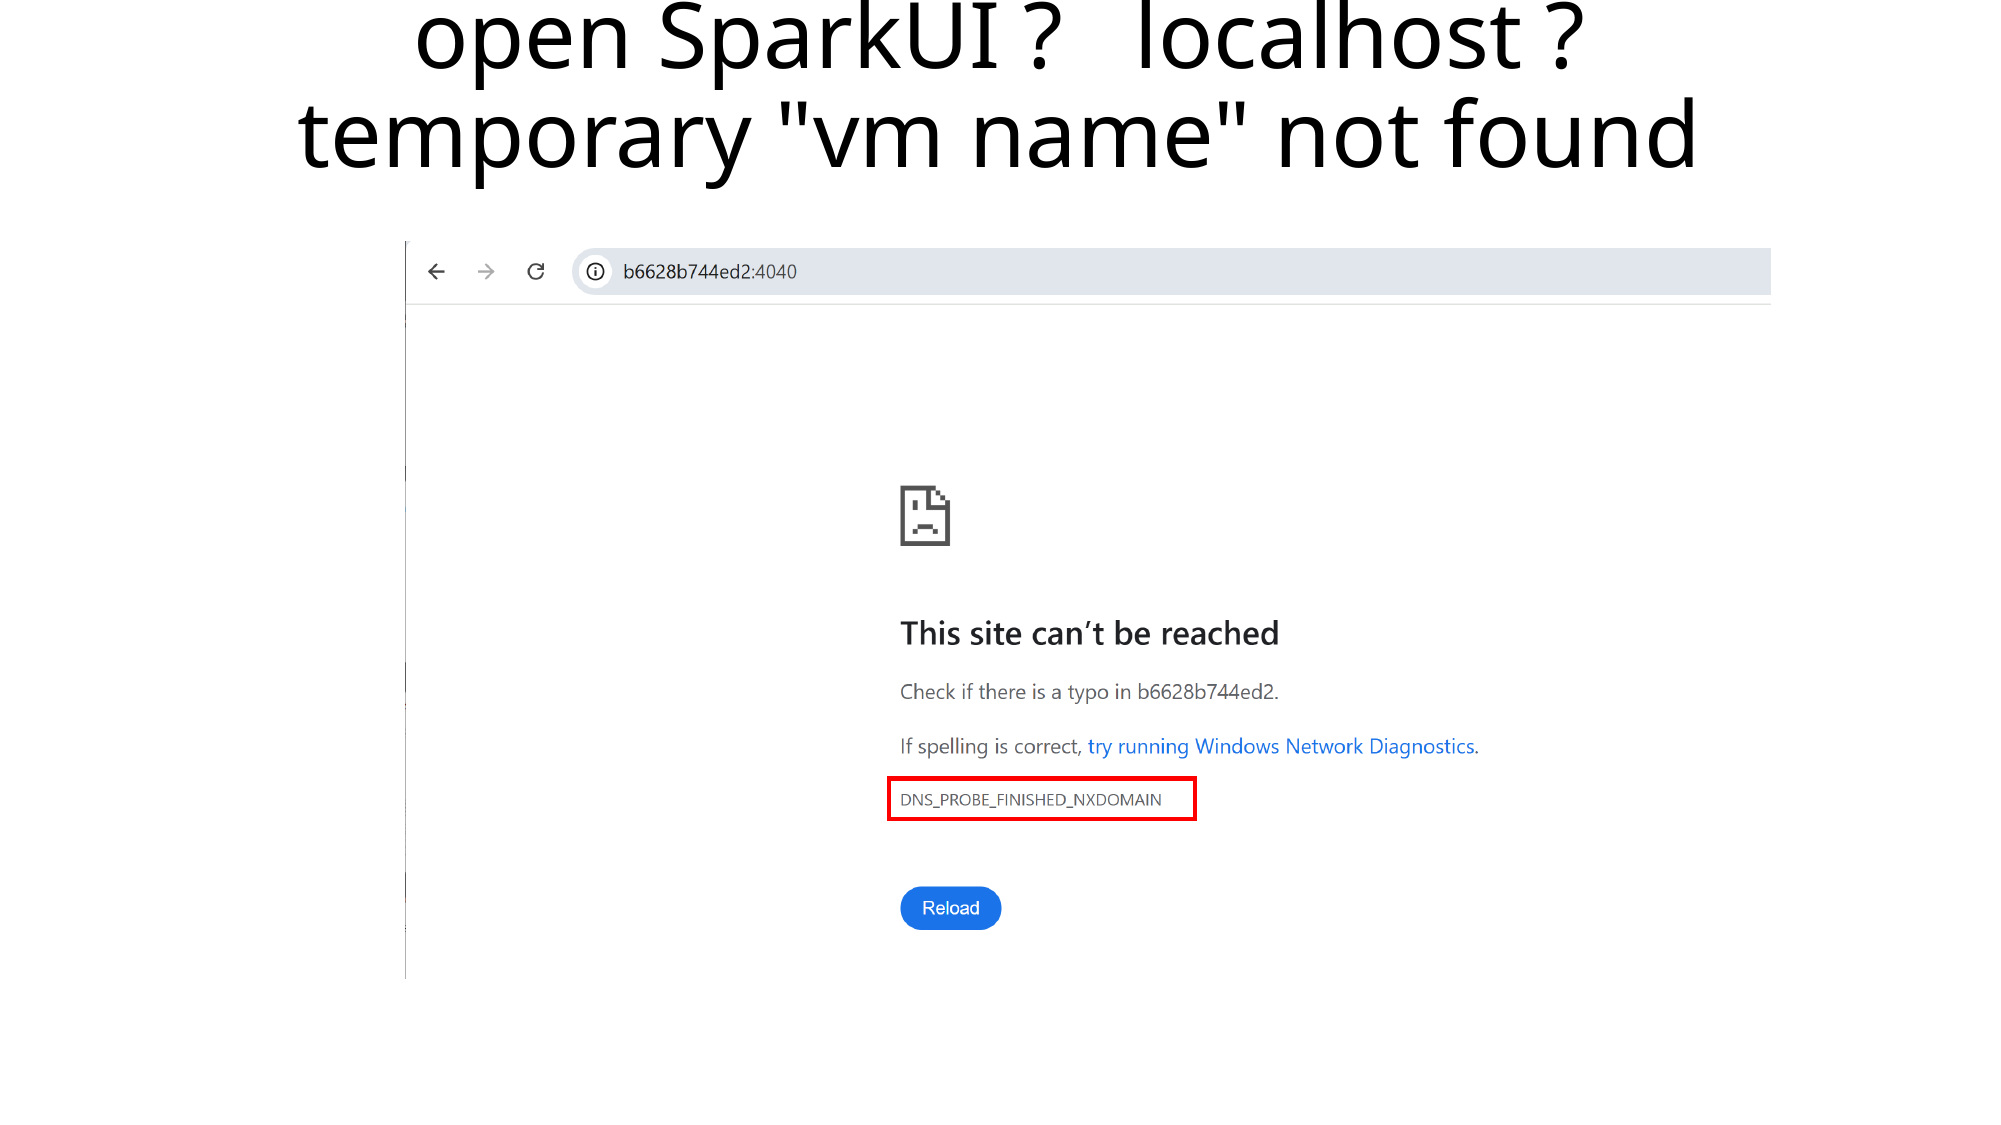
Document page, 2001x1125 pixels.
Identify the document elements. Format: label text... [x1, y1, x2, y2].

title open SparkUI ? localhost ? temporary "vm name" not found [137, 0, 1863, 178]
picture [405, 241, 1771, 979]
